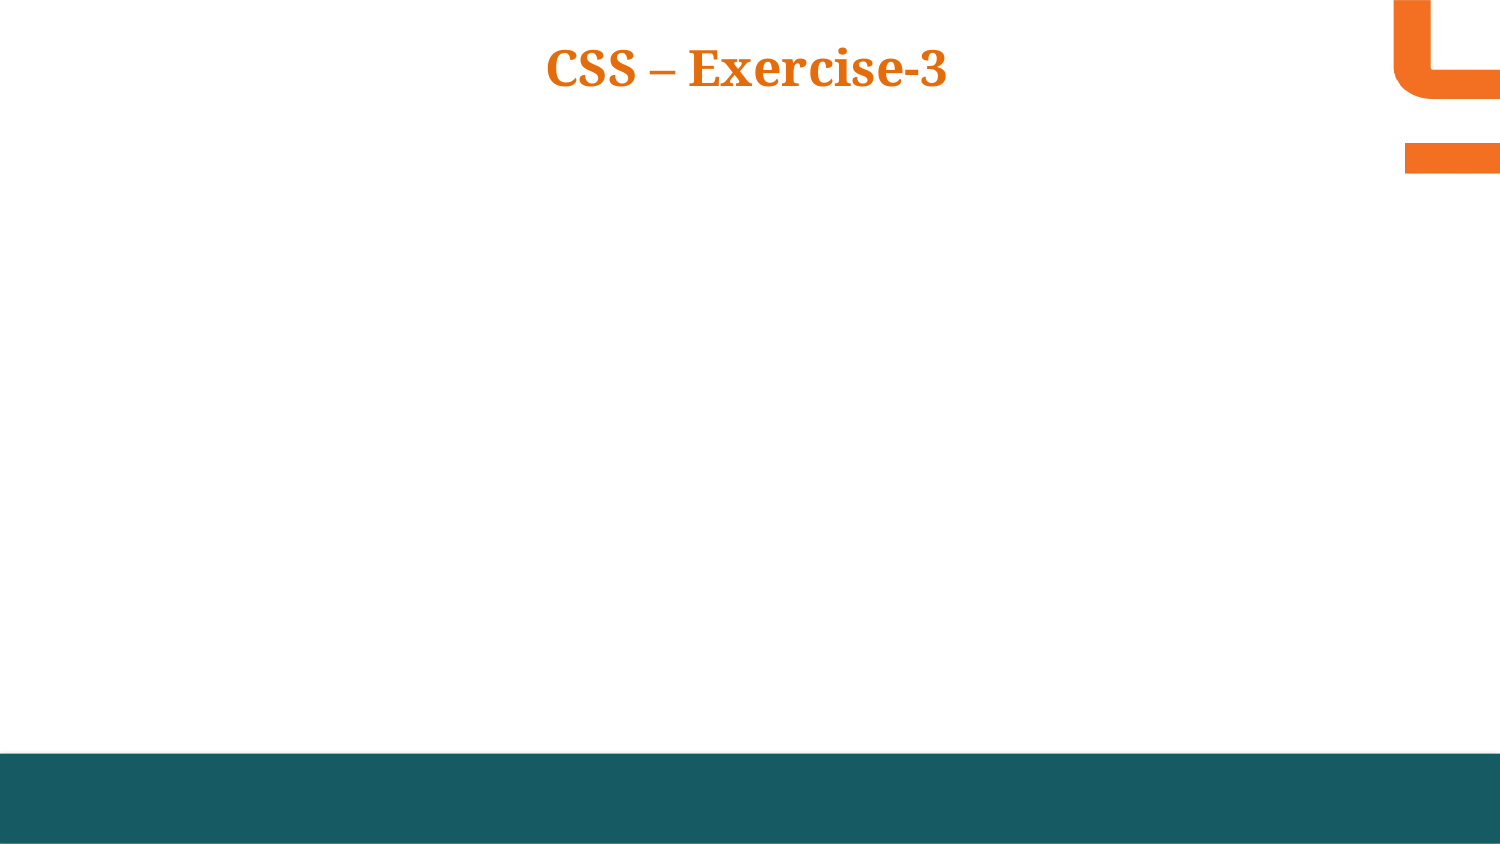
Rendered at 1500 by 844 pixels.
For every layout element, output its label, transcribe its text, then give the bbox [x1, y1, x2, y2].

picture [1405, 143, 1500, 175]
picture [1387, 0, 1500, 101]
text_box CSS – Exercise-3 [240, 26, 1254, 106]
